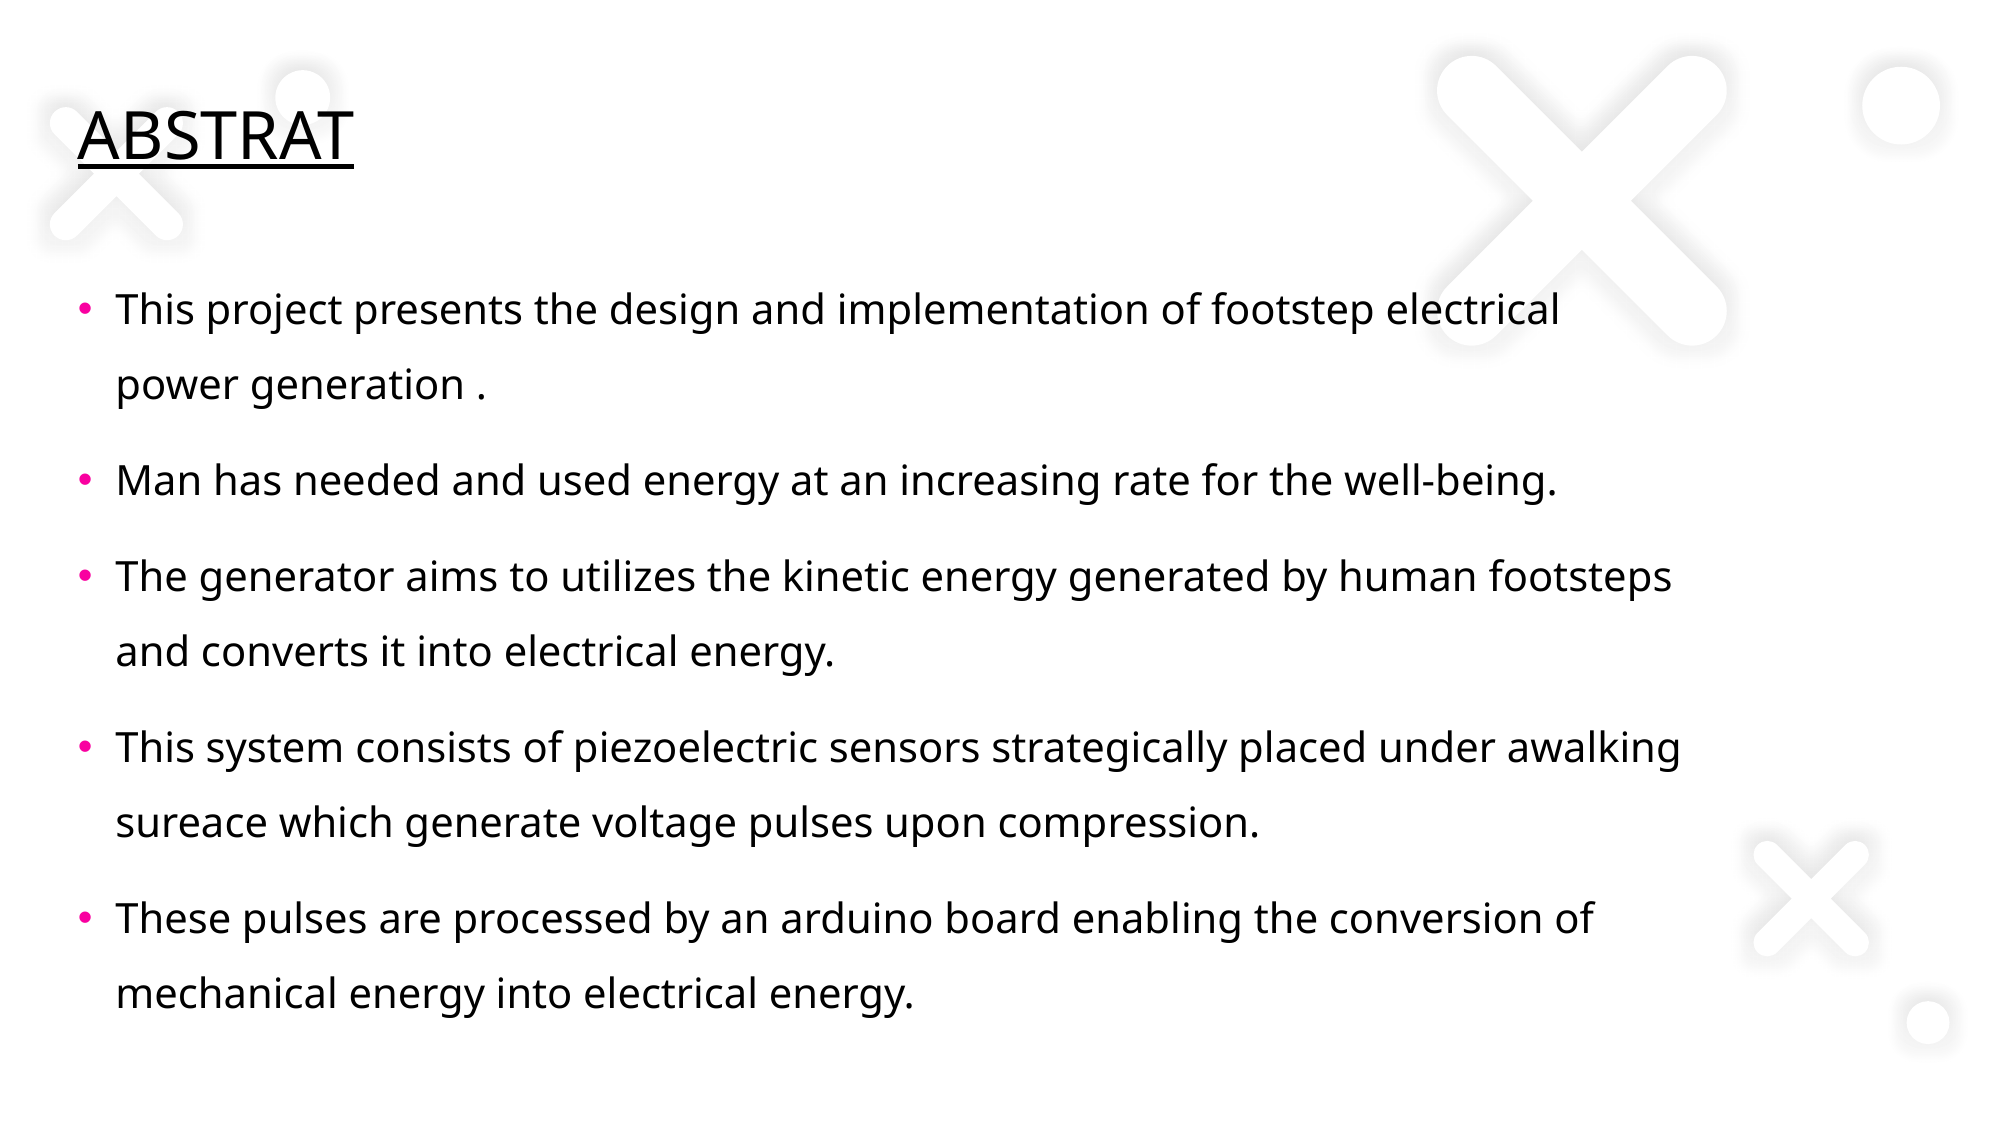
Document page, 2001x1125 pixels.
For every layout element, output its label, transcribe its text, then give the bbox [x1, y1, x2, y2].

title ABSTRAT [62, 71, 450, 205]
list This project presents the design and implementation of footstep electrical power generation . Man has needed and used energy at an increasing rate for the well-being. The generator aims to utilizes the kinetic energy generated by human footsteps and converts it into electrical energy. This system consists of piezoelectric sensors strategically placed under awalking sureace which generate voltage pulses upon compression. These pulses are processed by an arduino board enabling the conversion of mechanical energy into electrical energy. [62, 250, 1703, 875]
